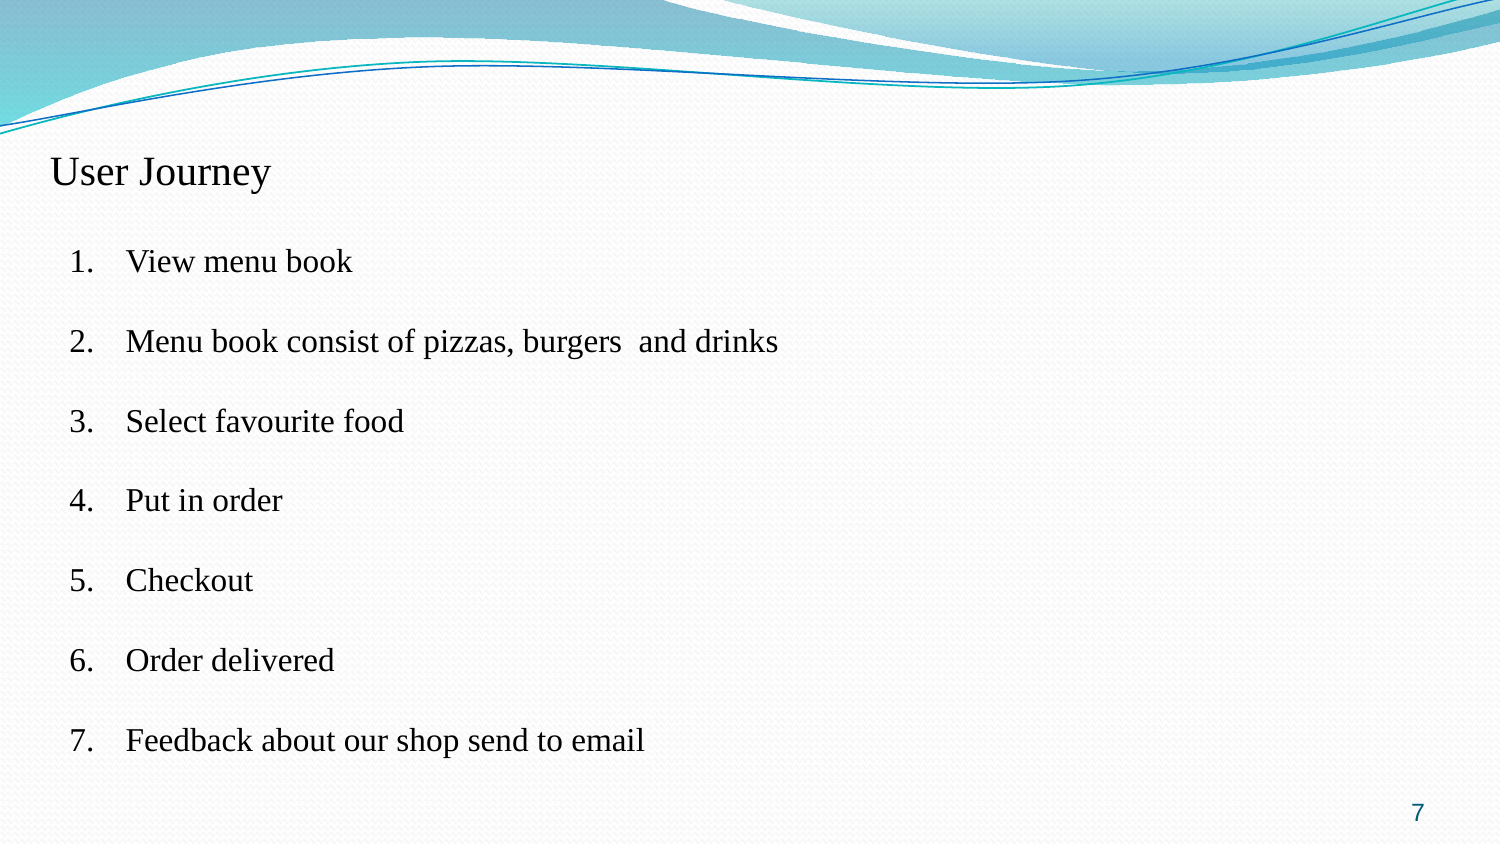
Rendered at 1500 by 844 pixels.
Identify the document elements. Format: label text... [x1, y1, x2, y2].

text_box View menu book Menu book consist of pizzas, burgers and drinks Select favourite food Put in order Checkout Order delivered Feedback about our shop send to email [54, 231, 1010, 836]
text_box User Journey [35, 136, 386, 202]
slide_number 7 [1299, 782, 1425, 827]
